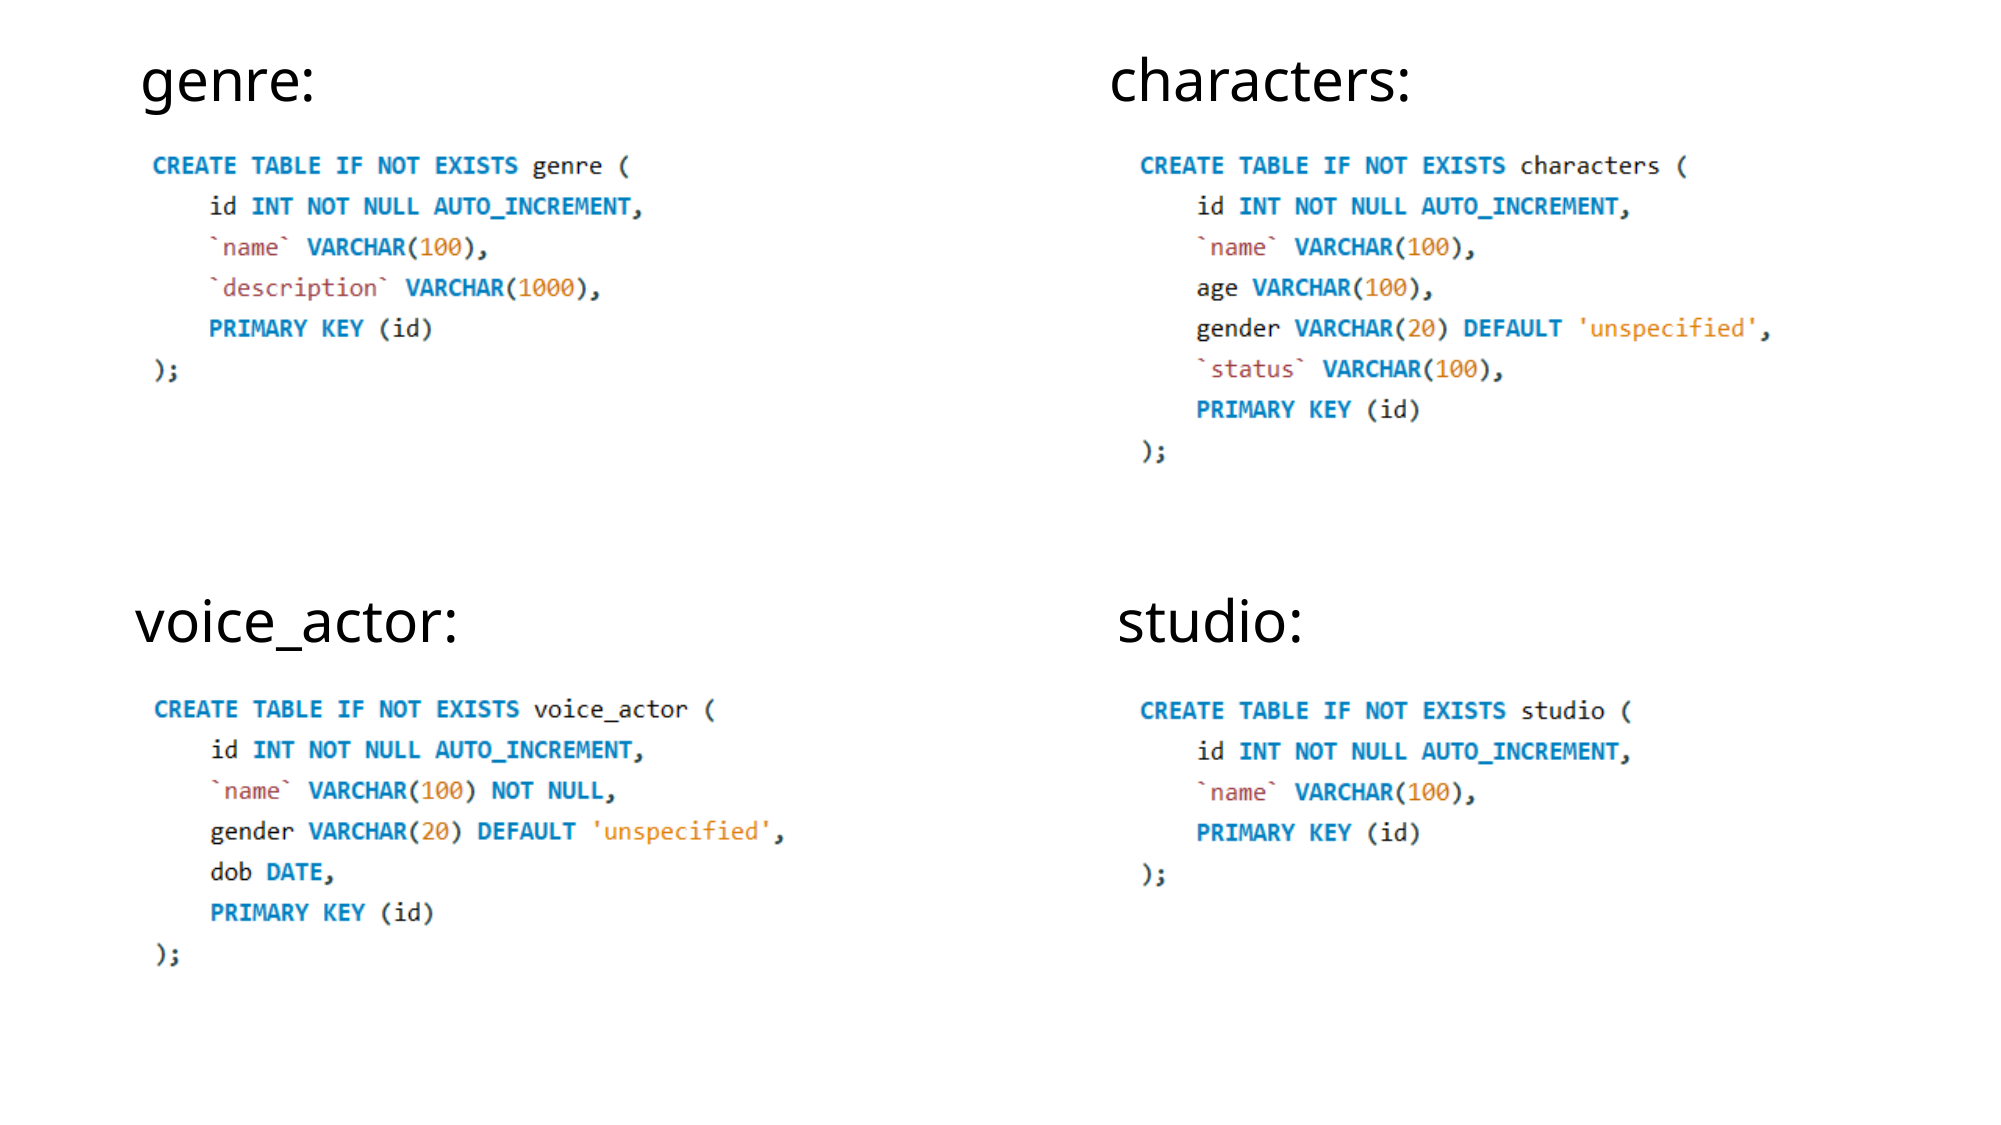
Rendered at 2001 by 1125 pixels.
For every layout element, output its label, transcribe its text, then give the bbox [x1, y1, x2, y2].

picture [148, 146, 700, 395]
picture [1134, 688, 1649, 897]
text_box characters: [1021, 0, 1501, 166]
text_box studio: [971, 541, 1451, 708]
title genre: [0, 0, 469, 166]
text_box voice_actor: [57, 541, 537, 708]
picture [148, 688, 820, 976]
picture [1134, 146, 1811, 476]
